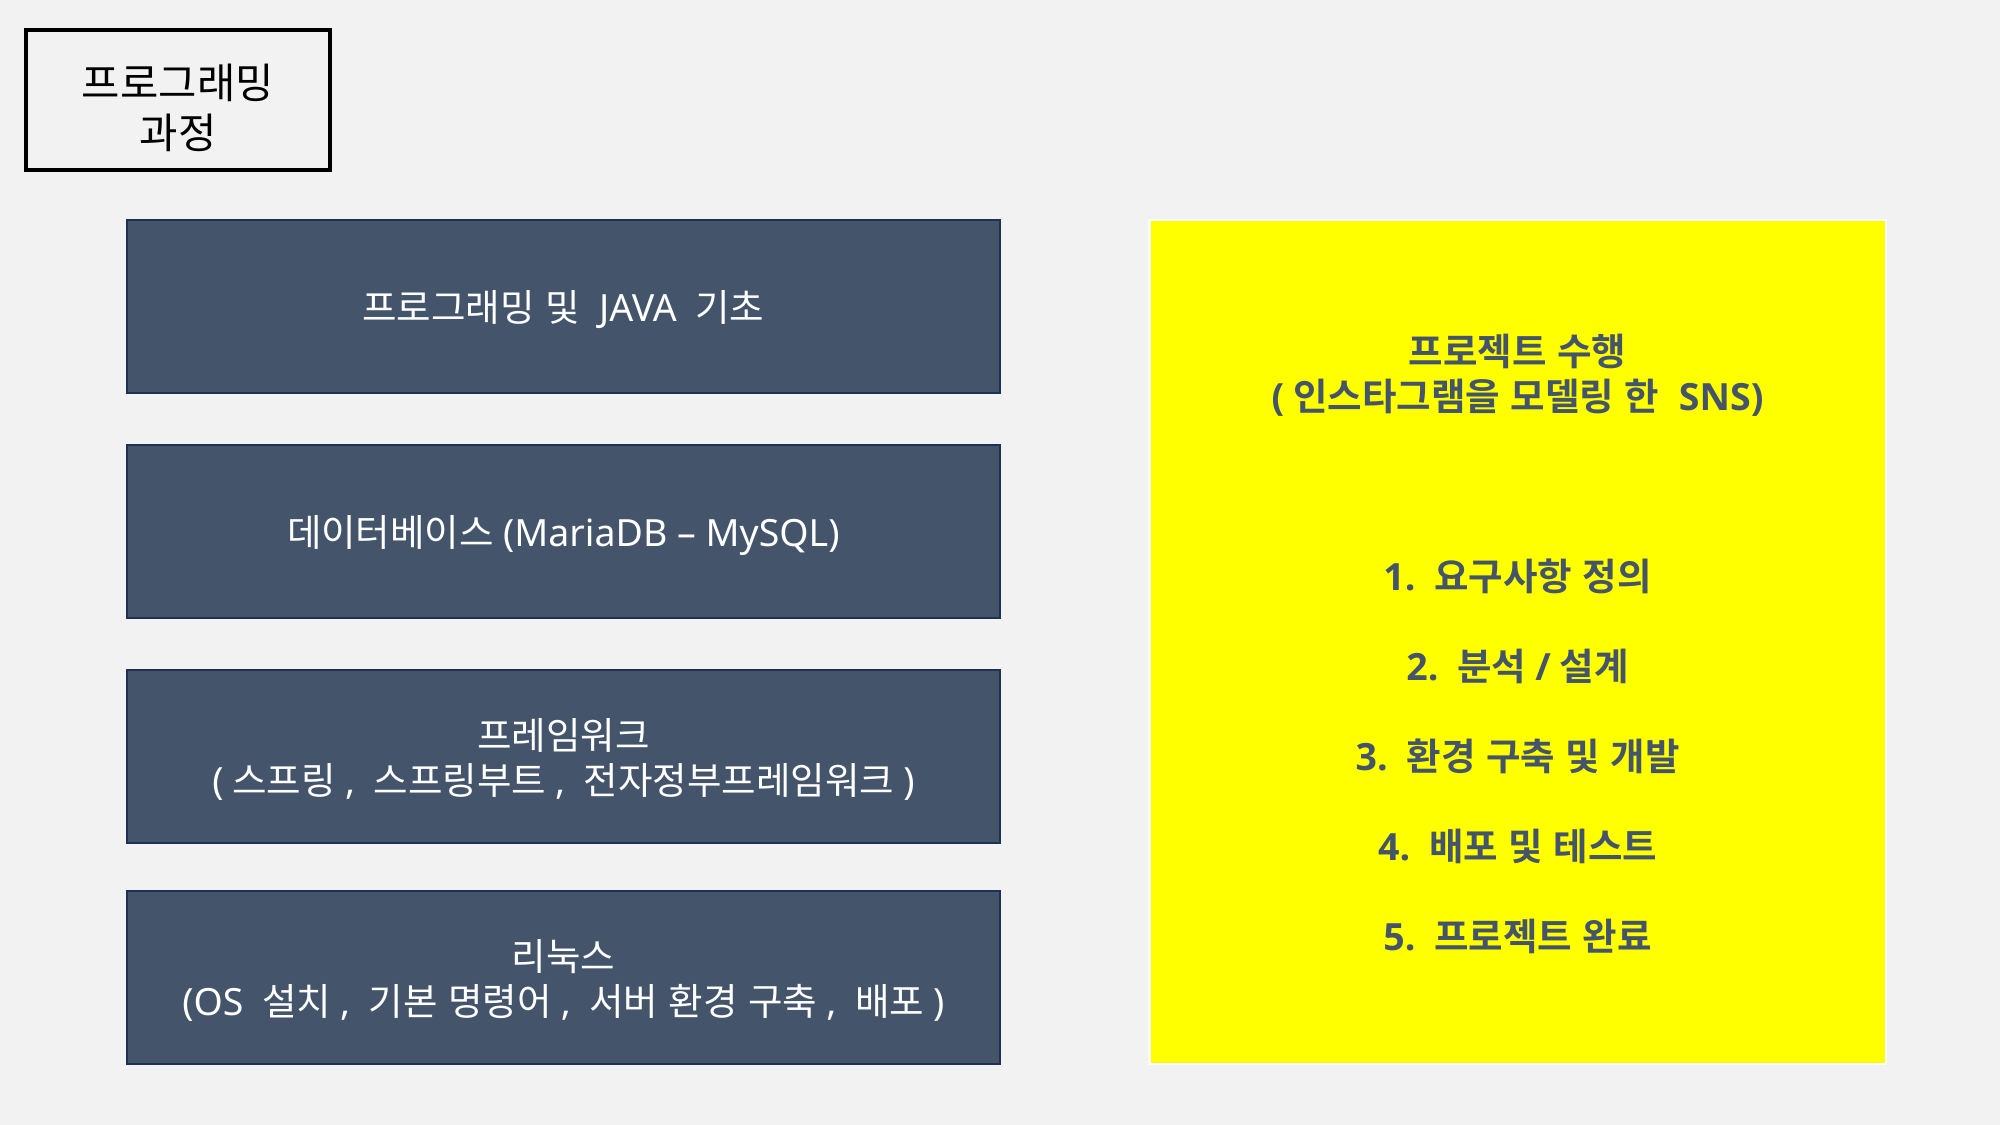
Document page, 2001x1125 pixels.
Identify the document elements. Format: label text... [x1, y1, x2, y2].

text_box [26, 29, 330, 171]
text_box 프로젝트 수행 (인스타그램을 모델링 한 SNS) 1. 요구사항 정의 2. 분석/설계 3. 환경 구축 및 개발 4. 배포 및 테스트 5. 프로젝트 완료 [1148, 219, 1887, 1065]
text_box 리눅스 (OS 설치, 기본 명령어, 서버 환경 구축, 배포) [126, 890, 1001, 1065]
text_box 프레임워크 (스프링, 스프링부트, 전자정부프레임워크) [126, 669, 1001, 844]
text_box 프로그래밍 및 JAVA 기초 [126, 219, 1001, 394]
text_box 데이터베이스(MariaDB – MySQL) [126, 444, 1001, 619]
